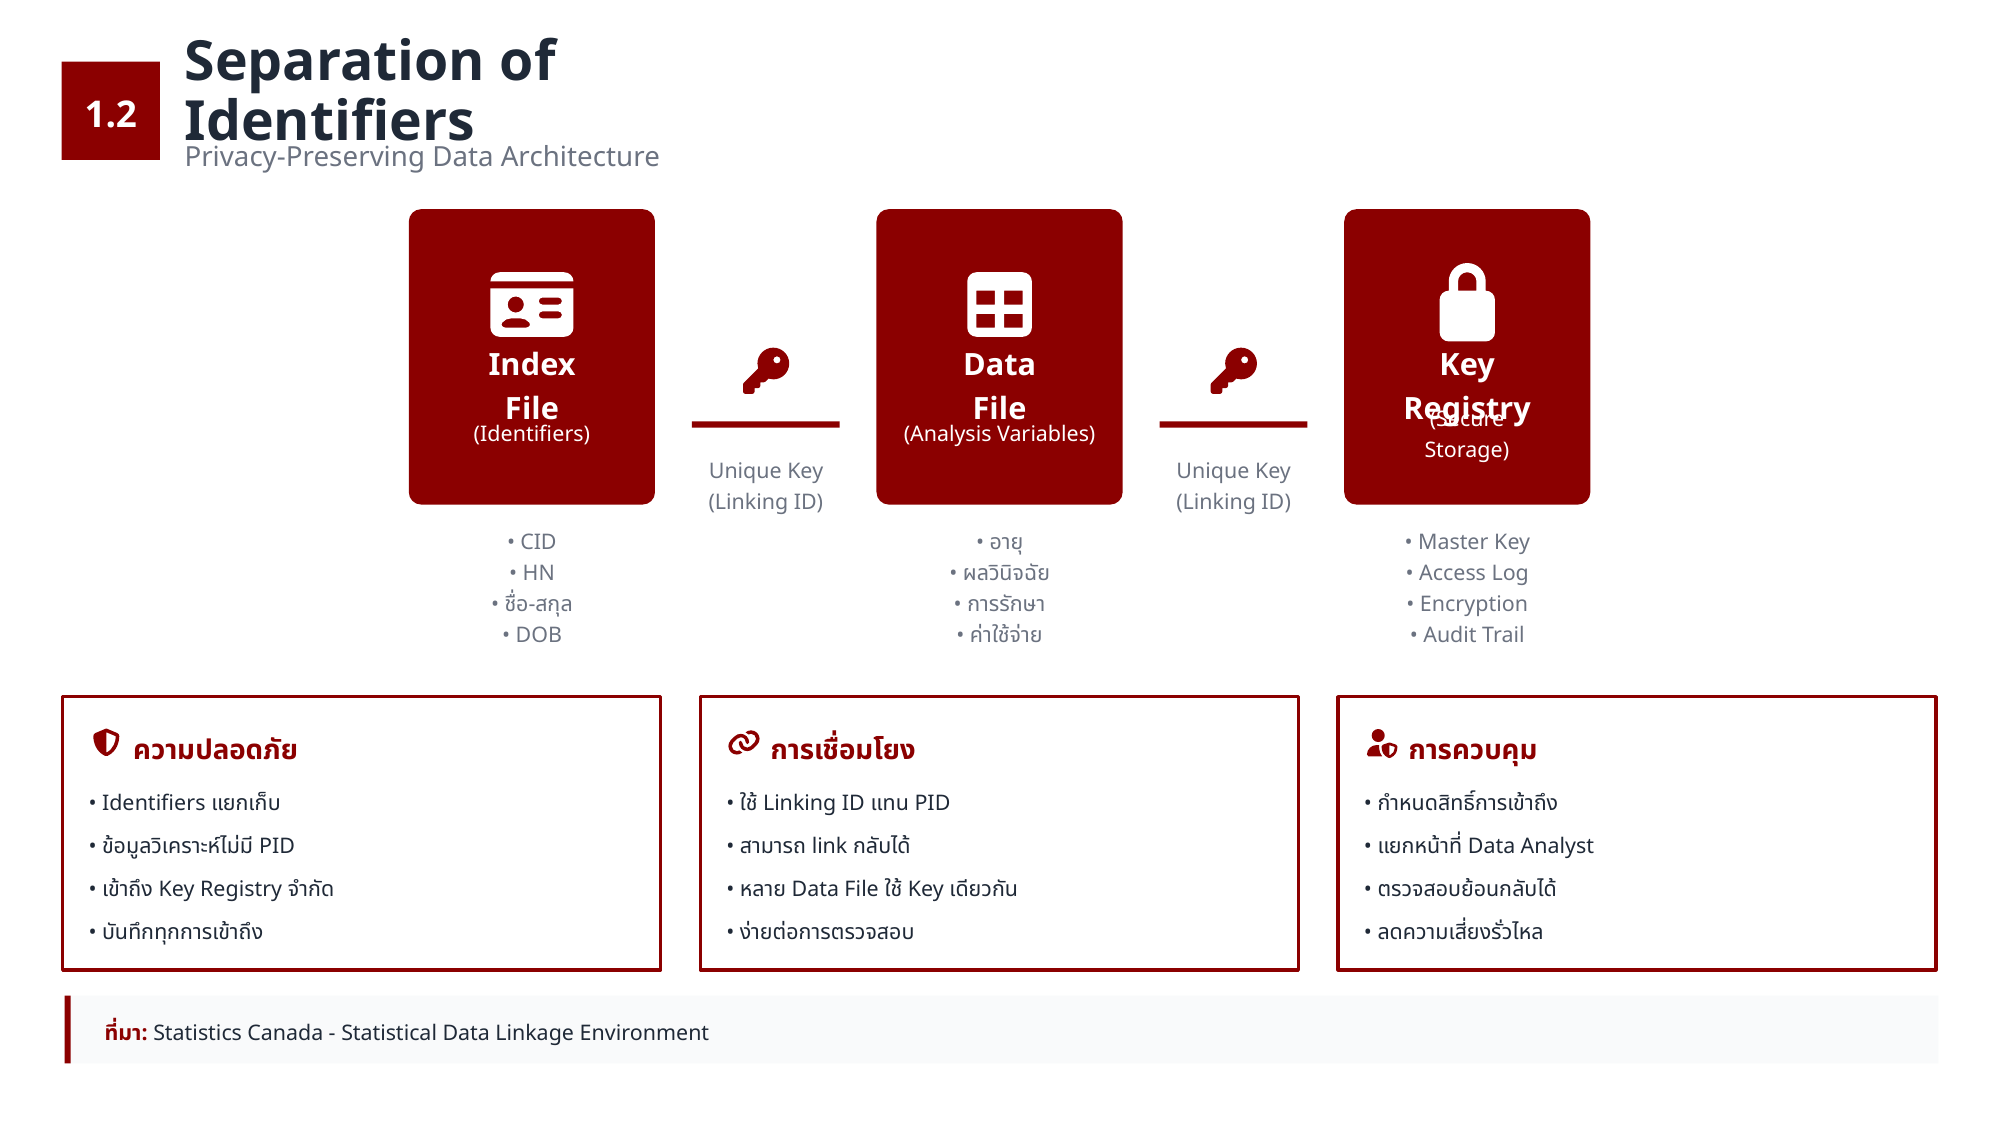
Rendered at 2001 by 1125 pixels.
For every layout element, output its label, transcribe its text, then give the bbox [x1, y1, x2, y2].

text_box (Analysis Variables) [903, 415, 1096, 447]
text_box [62, 696, 661, 970]
text_box • หลาย Data File ใช้ Key เดียวกัน [726, 870, 1284, 901]
text_box • บันทึกทุกการเข้าถึง [88, 913, 646, 944]
text_box การควบคุม [1408, 722, 1924, 766]
text_box ความปลอดภัย [133, 722, 649, 766]
text_box ที่มา: Statistics Canada - Statistical Data Linkage Environment [104, 1014, 1950, 1045]
text_box Data File [932, 360, 1067, 403]
text_box [1366, 742, 1398, 759]
text_box [1344, 209, 1591, 505]
text_box Index File [458, 360, 606, 403]
text_box Separation of Identifiers [184, 61, 787, 123]
text_box 1.2 [52, 61, 170, 160]
text_box • ลดความเสี่ยงรั่วไหล [1364, 913, 1921, 944]
text_box • ข้อมูลวิเคราะห์ไม่มี PID [88, 827, 646, 858]
text_box [1338, 696, 1937, 970]
text_box • แยกหน้าที่ Data Analyst [1364, 827, 1921, 858]
text_box • Identifiers แยกเก็บ [88, 784, 646, 815]
text_box [490, 288, 574, 337]
text_box Privacy-Preserving Data Architecture [184, 129, 773, 173]
text_box • ง่ายต่อการตรวจสอบ [726, 913, 1284, 944]
text_box [1210, 347, 1257, 394]
text_box [71, 995, 1939, 1064]
text_box (Identifiers) [473, 415, 591, 447]
text_box [1159, 421, 1308, 428]
text_box Unique Key (Linking ID) [706, 452, 826, 514]
text_box [64, 995, 71, 1064]
text_box Unique Key (Linking ID) [1174, 452, 1293, 514]
text_box [1371, 729, 1385, 743]
text_box [728, 730, 760, 755]
text_box [700, 696, 1299, 970]
text_box [691, 421, 840, 428]
text_box [876, 209, 1123, 505]
text_box [93, 728, 120, 756]
text_box • เข้าถึง Key Registry จำกัด [88, 870, 646, 901]
text_box (Secure Storage) [1384, 415, 1550, 447]
text_box • ใช้ Linking ID แทน PID [726, 784, 1284, 815]
text_box • Master Key • Access Log • Encryption • Audit Trail [1338, 522, 1596, 647]
text_box [408, 209, 655, 505]
text_box [743, 347, 790, 394]
text_box • CID • HN • ชื่อ-สกุล • DOB [403, 522, 661, 647]
text_box [967, 272, 1032, 337]
text_box [490, 272, 574, 282]
text_box • สามารถ link กลับได้ [726, 827, 1284, 858]
text_box • ตรวจสอบย้อนกลับได้ [1364, 870, 1921, 901]
text_box การเชื่อมโยง [770, 722, 1287, 766]
text_box • กำหนดสิทธิ์การเข้าถึง [1364, 784, 1921, 815]
text_box • อายุ • ผลวินิจฉัย • การรักษา • ค่าใช้จ่าย [871, 522, 1129, 647]
text_box [1439, 263, 1495, 342]
text_box Key Registry [1375, 360, 1559, 403]
